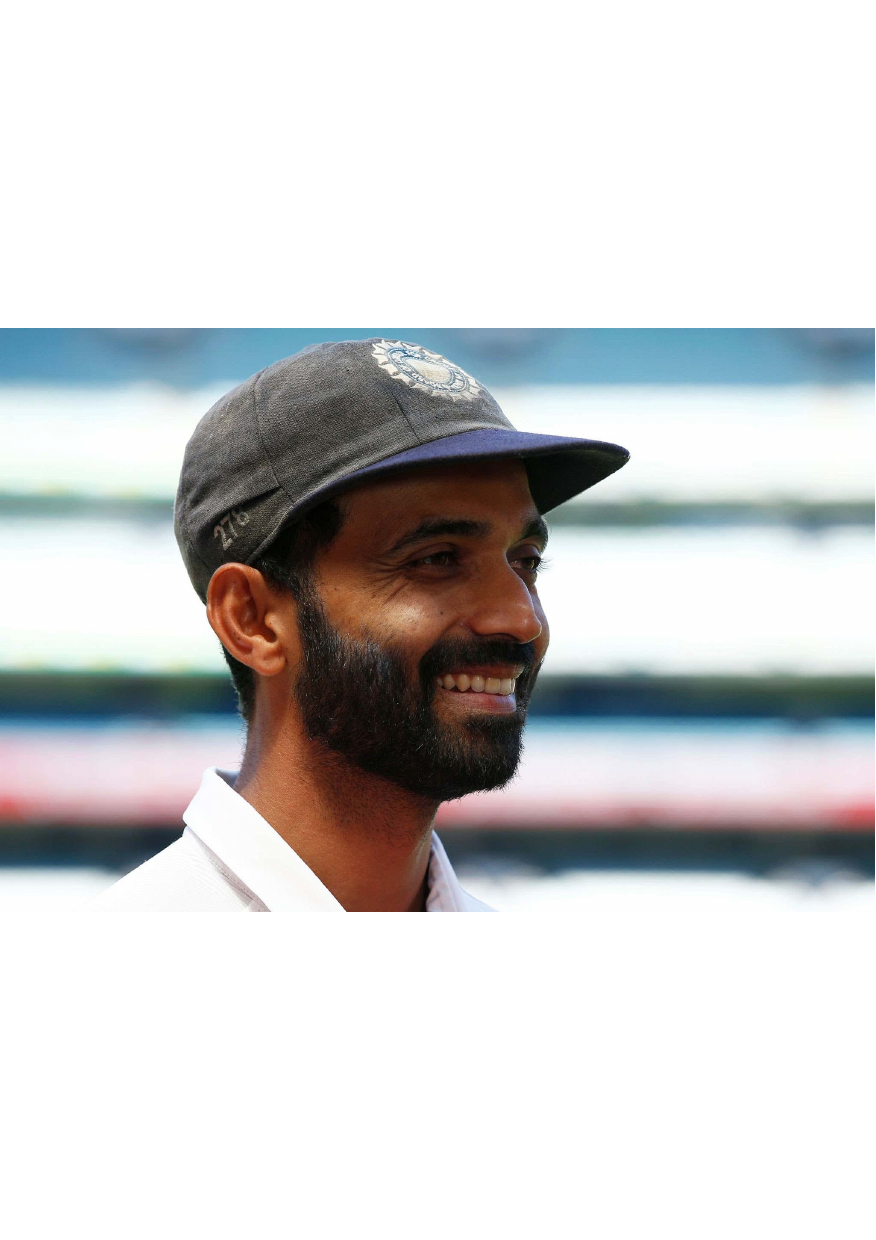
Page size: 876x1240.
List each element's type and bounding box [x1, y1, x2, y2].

picture [0, 327, 875, 912]
